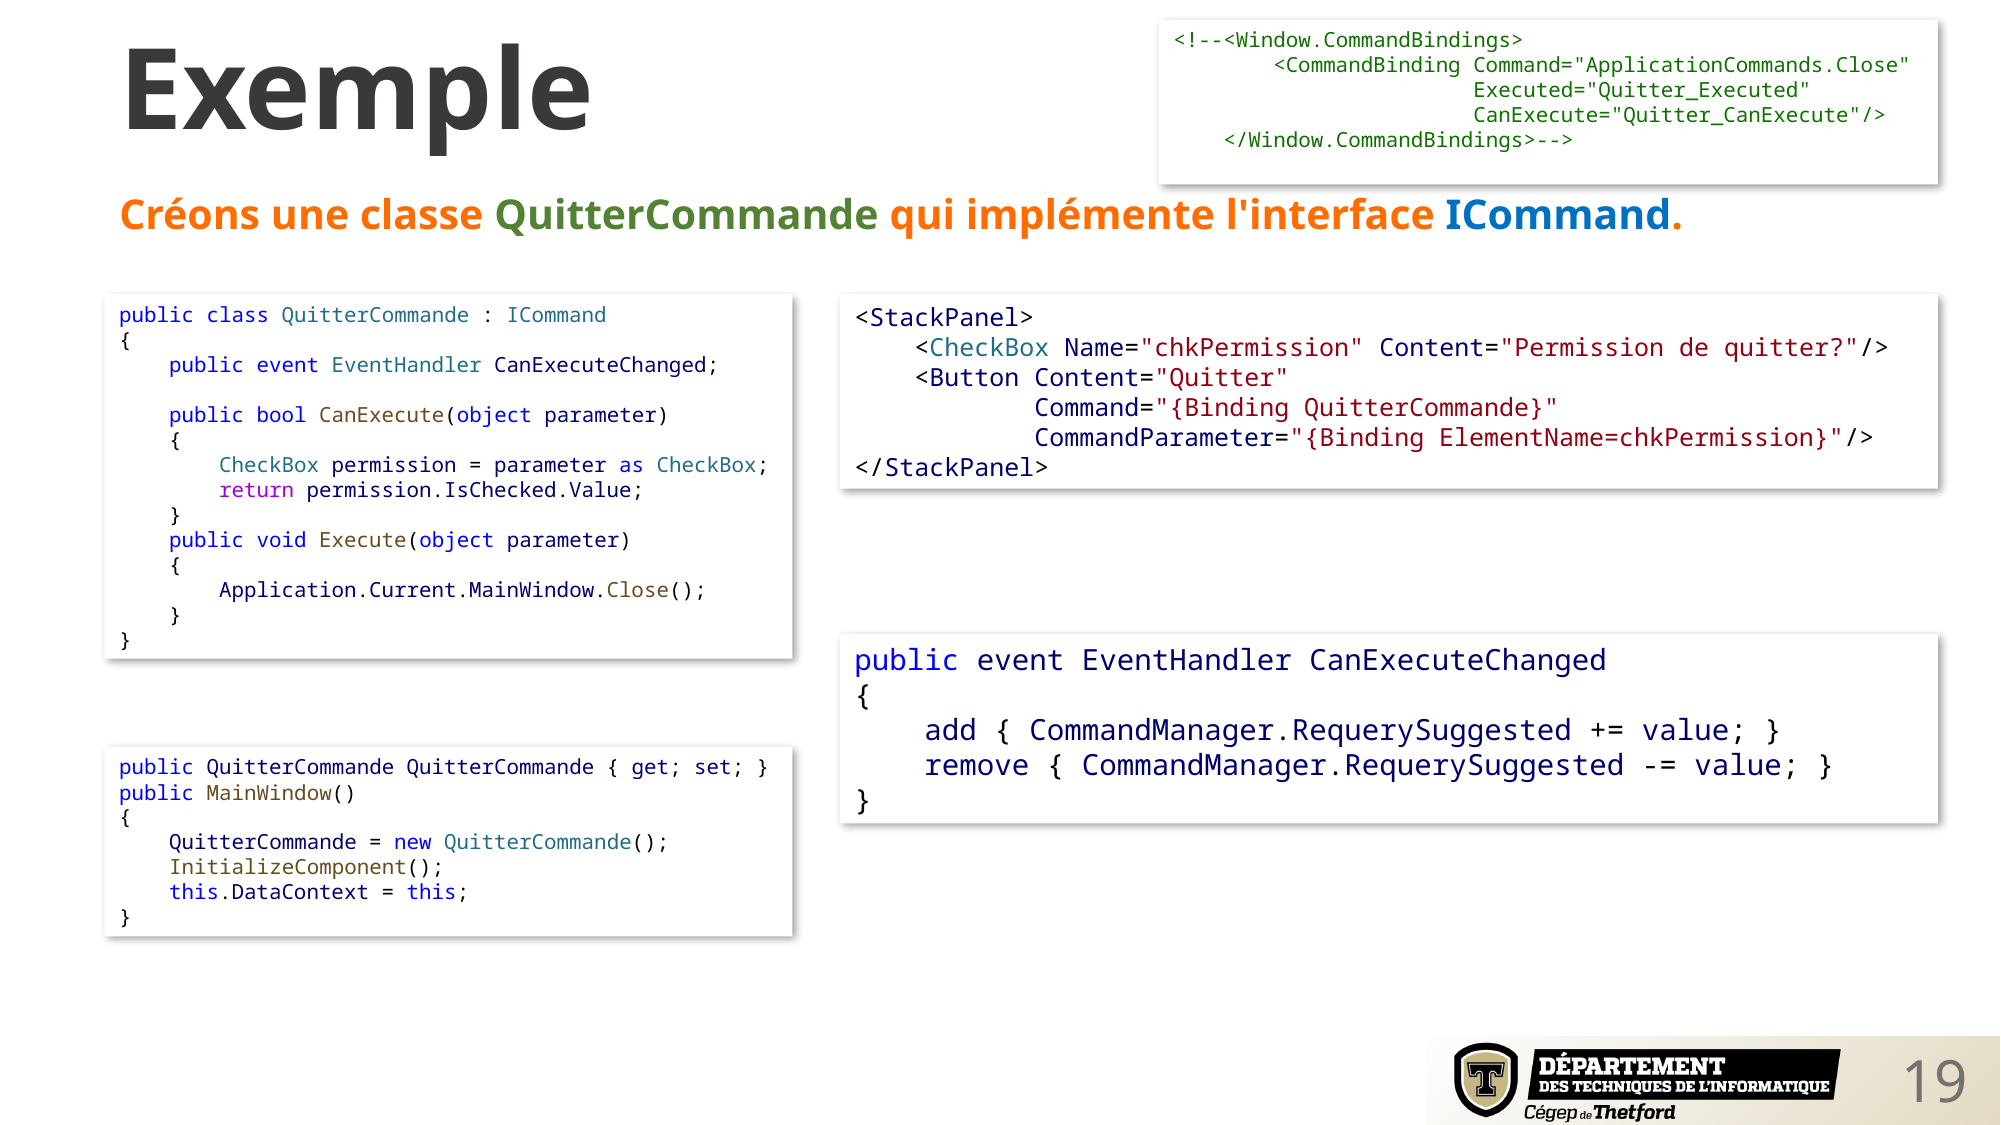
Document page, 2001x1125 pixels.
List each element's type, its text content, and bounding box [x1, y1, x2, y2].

text_box public QuitterCommande QuitterCommande { get; set; } public MainWindow() { QuitterCommande = new QuitterCommande(); InitializeComponent(); this.DataContext = this; } [104, 746, 793, 937]
text_box <!--<Window.CommandBindings> <CommandBinding Command="ApplicationCommands.Close" Executed="Quitter_Executed" CanExecute="Quitter_CanExecute"/> </Window.CommandBindings>--> [1158, 19, 1938, 185]
picture [1426, 1036, 1870, 1125]
title Exemple [104, 0, 2000, 186]
text_box public class QuitterCommande : ICommand { public event EventHandler CanExecuteChanged; public bool CanExecute(object parameter) { CheckBox permission = parameter as CheckBox; return permission.IsChecked.Value; } public void Execute(object parameter) { Application.Current.MainWindow.Close(); } } [104, 294, 793, 659]
text_box public event EventHandler CanExecuteChanged { add { CommandManager.RequerySuggested += value; } remove { CommandManager.RequerySuggested -= value; } } [839, 633, 1938, 824]
subtitle Créons une classe QuitterCommande qui implémente l'interface ICommand. [104, 186, 2000, 275]
text_box <StackPanel> <CheckBox Name="chkPermission" Content="Permission de quitter?"/> <Button Content="Quitter" Command="{Binding QuitterCommande}" CommandParameter="{Binding ElementName=chkPermission}"/> </StackPanel> [839, 294, 1938, 489]
